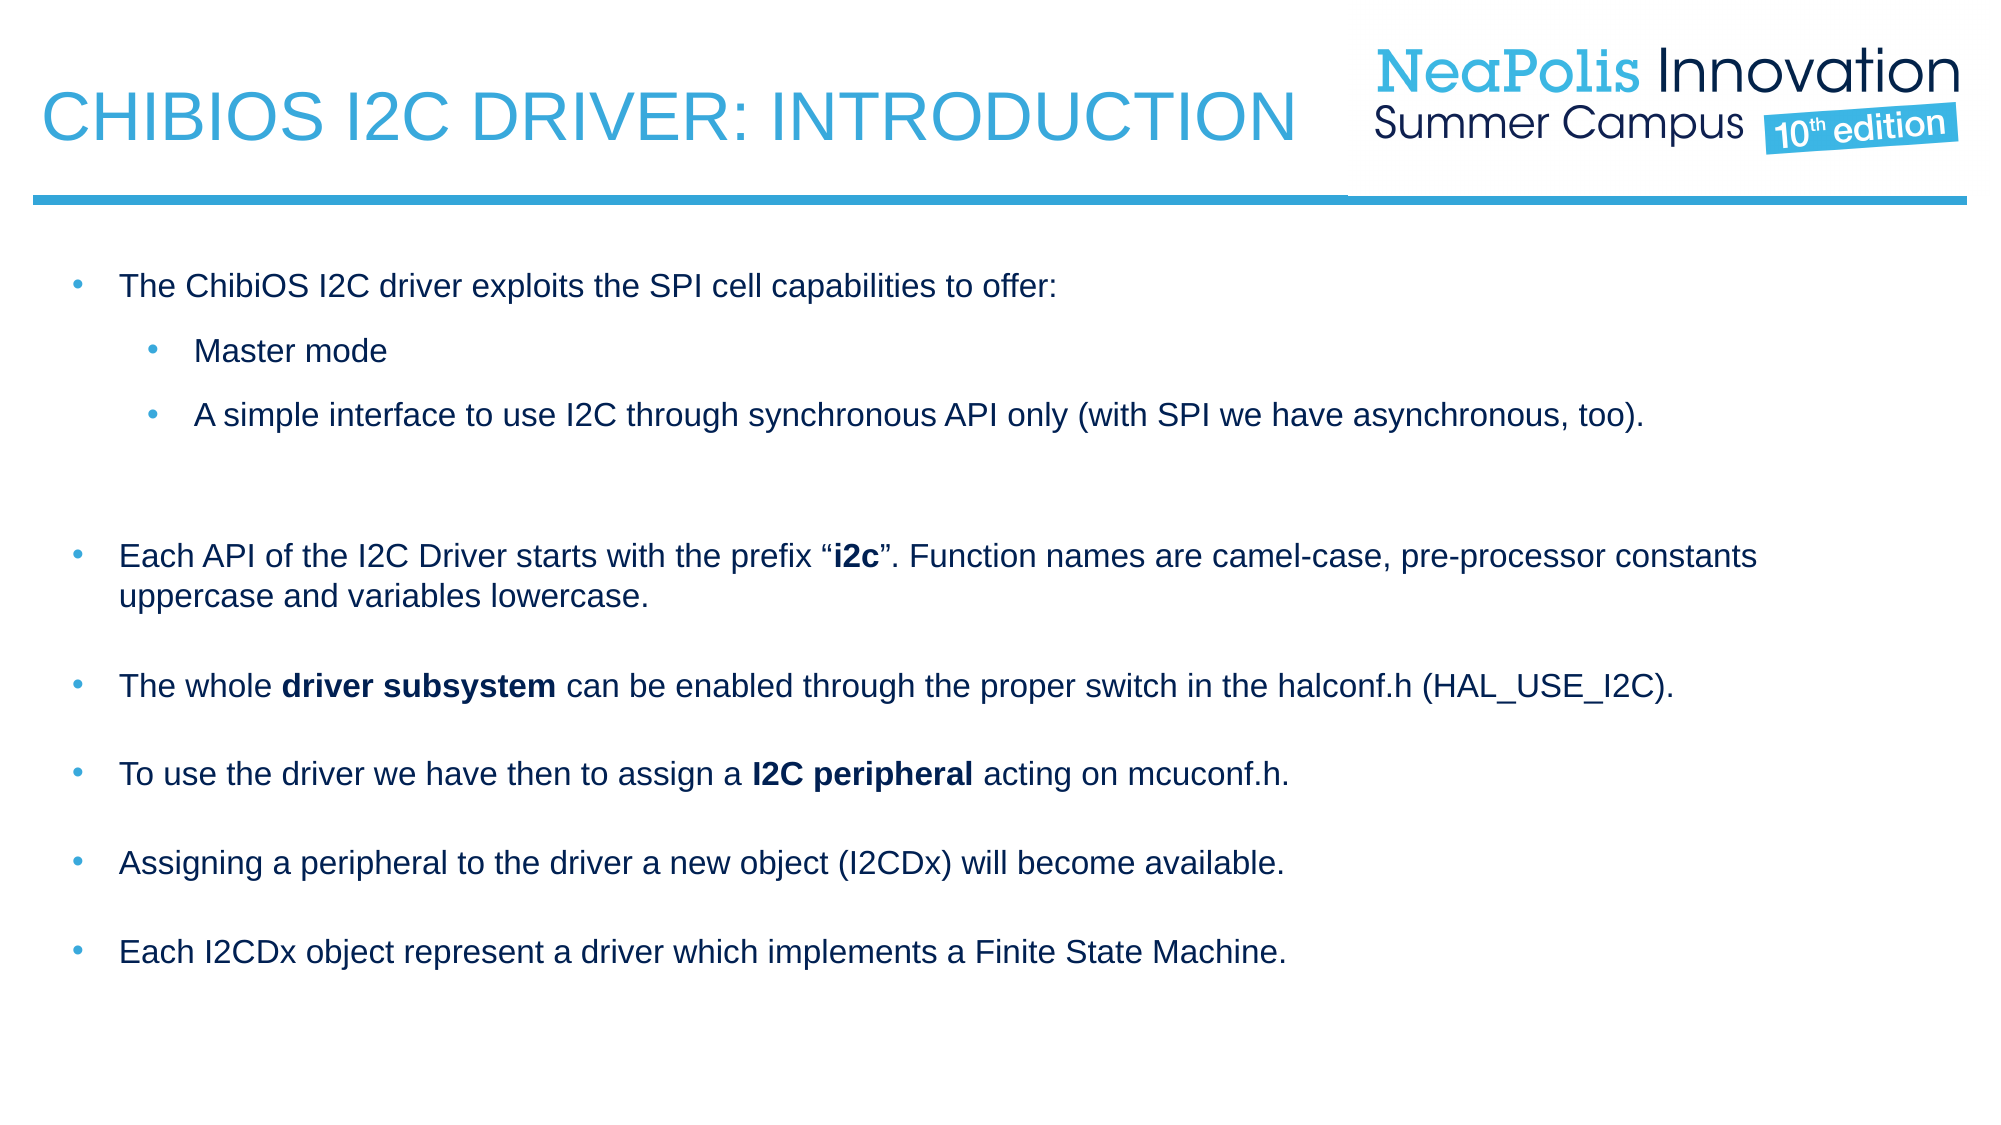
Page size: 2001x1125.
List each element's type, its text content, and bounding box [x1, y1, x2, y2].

text_box CHIBIOS I2C DRIVER: INTRODUCTION [26, 53, 1340, 173]
text_box Assigning a peripheral to the driver a new object (I2CDx) will become available. [57, 833, 1816, 889]
text_box To use the driver we have then to assign a I2C peripheral acting on mcuconf.h. [57, 744, 1816, 800]
picture [1348, 0, 1990, 196]
text_box Each I2CDx object represent a driver which implements a Finite State Machine. [57, 922, 1816, 978]
text_box The whole driver subsystem can be enabled through the proper switch in the halconf.h (HAL_USE_I2C). [57, 656, 1816, 712]
text_box Each API of the I2C Driver starts with the prefix “i2c”. Function names are camel-case, pre-processor constants uppercase and variables lowercase. [57, 527, 1816, 622]
text_box The ChibiOS I2C driver exploits the SPI cell capabilities to offer: Master mode A simple interface to use I2C through synchronous API only (with SPI we have asynchronous, too). [57, 256, 1816, 441]
